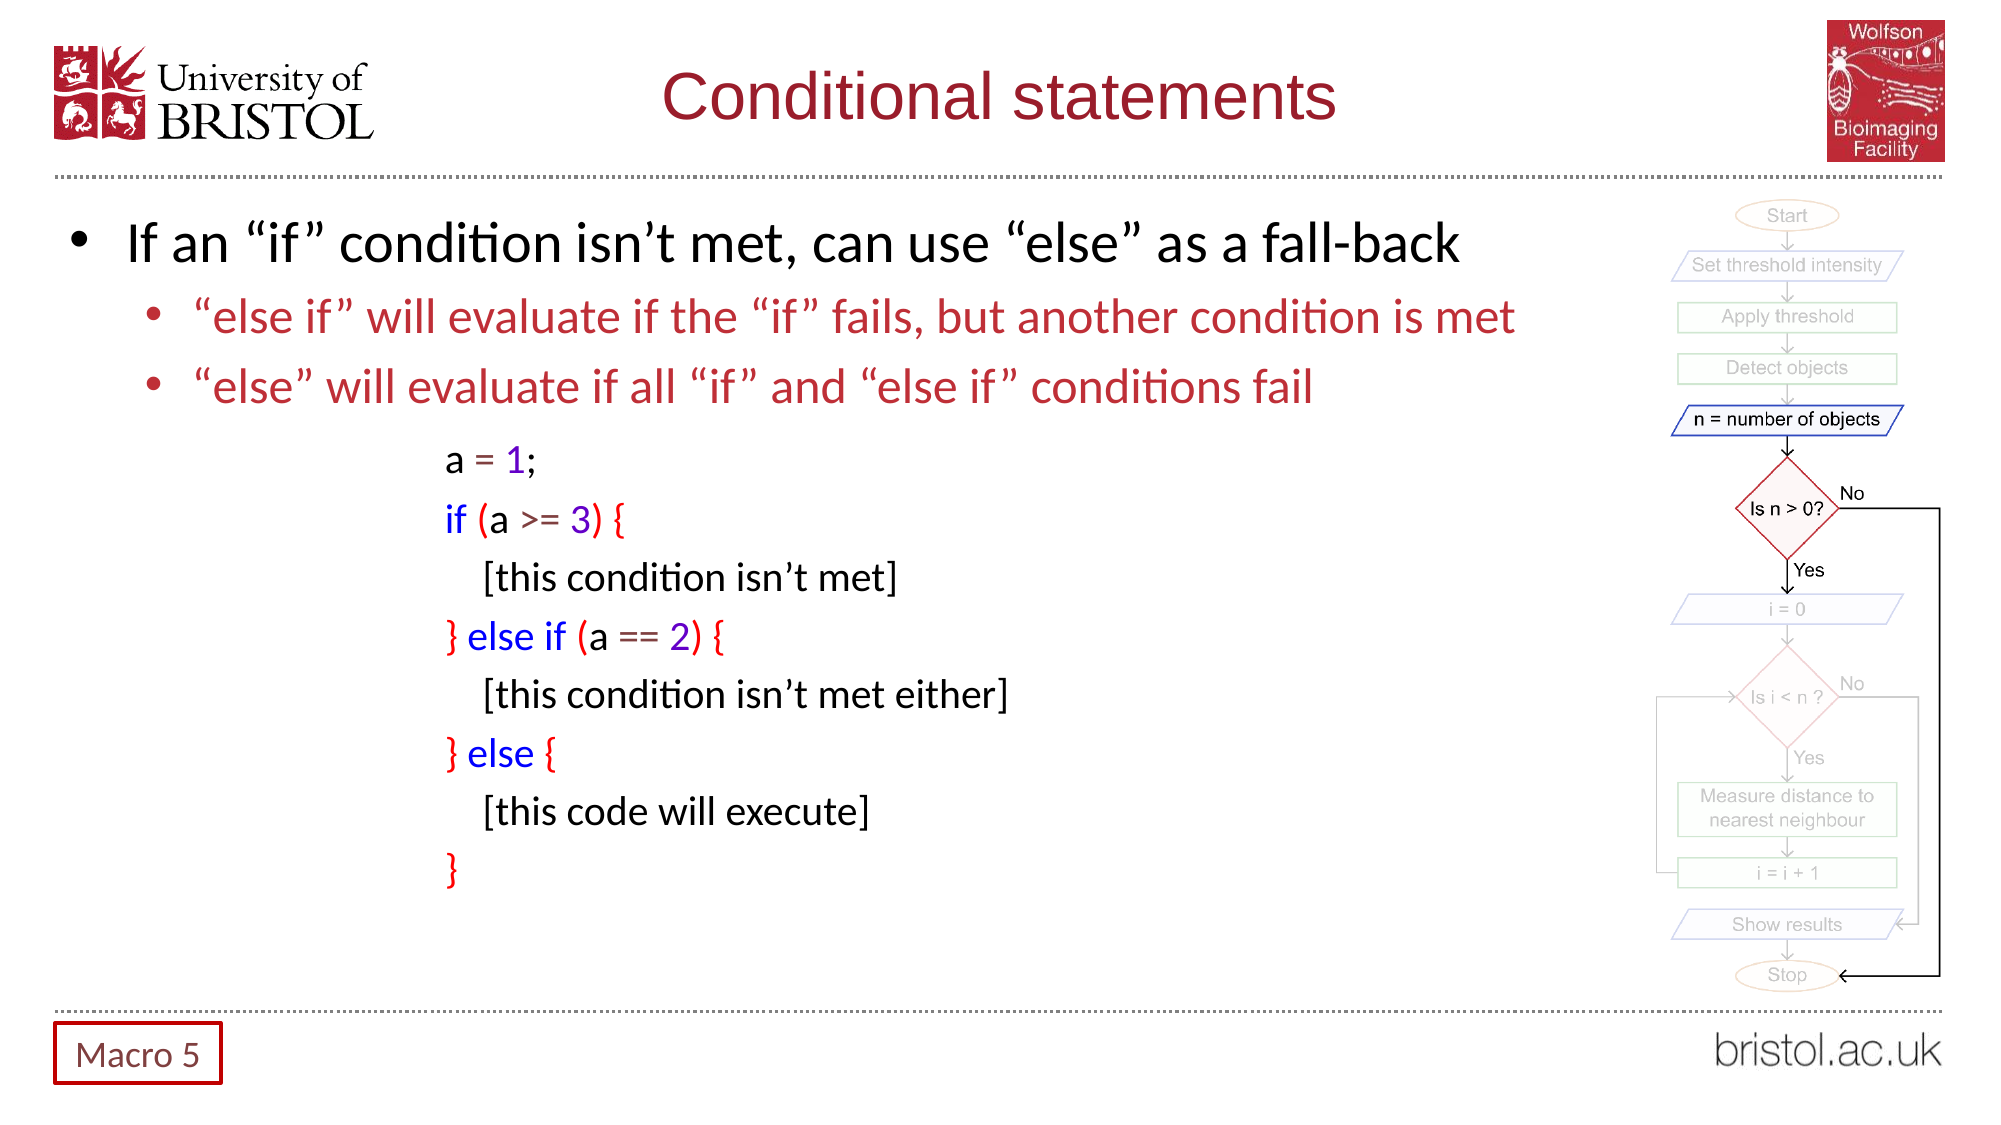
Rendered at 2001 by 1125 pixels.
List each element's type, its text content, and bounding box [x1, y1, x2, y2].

picture [1827, 20, 1945, 162]
picture [1700, 1023, 1945, 1080]
picture [1653, 195, 1941, 993]
title Conditional statements [396, 41, 1604, 140]
text_box Macro 5 [53, 1021, 223, 1085]
picture [54, 46, 374, 140]
list If an “if” condition isn’t met, can use “else” as a fall-back “else if” will evaluate if the “if” fails, but another condition is met “else” will evaluate if all “if” and “else if” conditions fail a = 1; if (a >= 3) { [this condition isn’t met] } else if (a == 2) { [this condition isn’t met either] } else { [this code will execute] } [55, 196, 1945, 1005]
